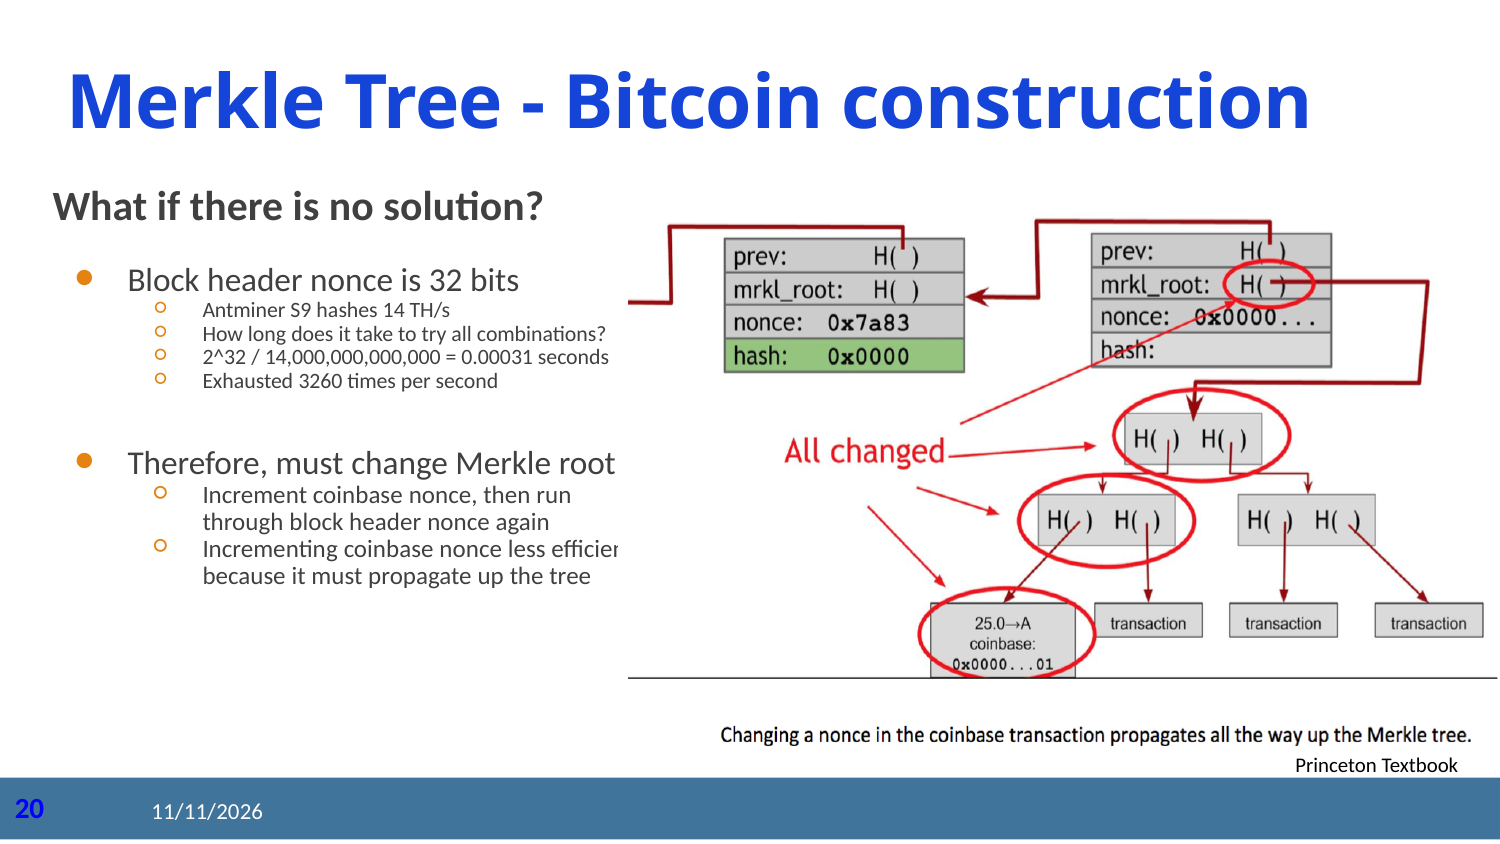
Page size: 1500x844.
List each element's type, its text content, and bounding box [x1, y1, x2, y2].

picture [536, 197, 1500, 774]
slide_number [136, 787, 441, 833]
text_box Princeton Textbook [1280, 762, 1487, 787]
list What if there is no solution? Block header nonce is 32 bits Antminer S9 hashes 14 TH/s How long does it take to try all combinations? 2^32 / 14,000,000,000,000 = 0.00031 seconds Exhausted 3260 times per second Therefore, must change Merkle root Increment coinbase nonce, then run through block header nonce again Incrementing coinbase nonce less efficient because it must propagate up the tree [37, 169, 652, 602]
title Merkle Tree - Bitcoin construction [51, 22, 1449, 160]
